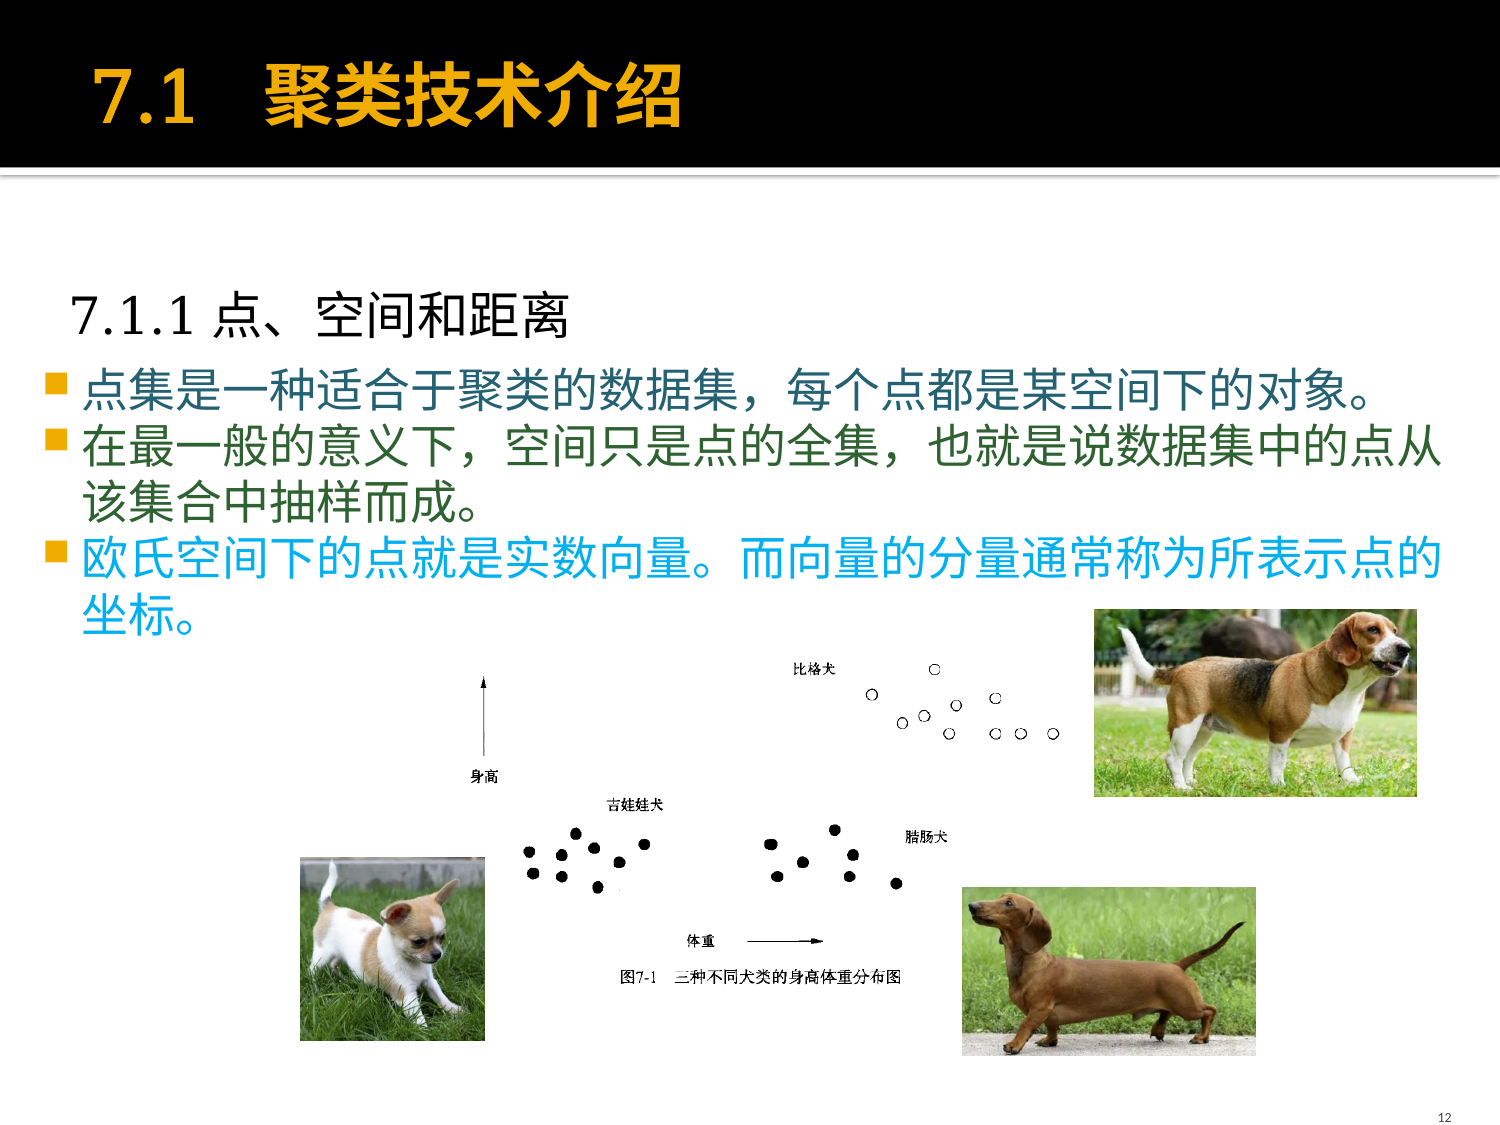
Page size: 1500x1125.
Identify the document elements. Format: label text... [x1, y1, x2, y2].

slide_number 12 [1345, 1080, 1467, 1125]
picture [1094, 609, 1417, 797]
list 点集是一种适合于聚类的数据集，每个点都是某空间下的对象。 在最一般的意义下，空间只是点的全集，也就是说数据集中的点从该集合中抽样而成。 欧氏空间下的点就是实数向量。而向量的分量通常称为所表示点的坐标。 [18, 345, 1482, 969]
picture [299, 652, 1256, 1057]
text_box 7.1.1点、空间和距离 [46, 271, 1425, 375]
title 7.1 聚类技术介绍 [75, 12, 1425, 175]
